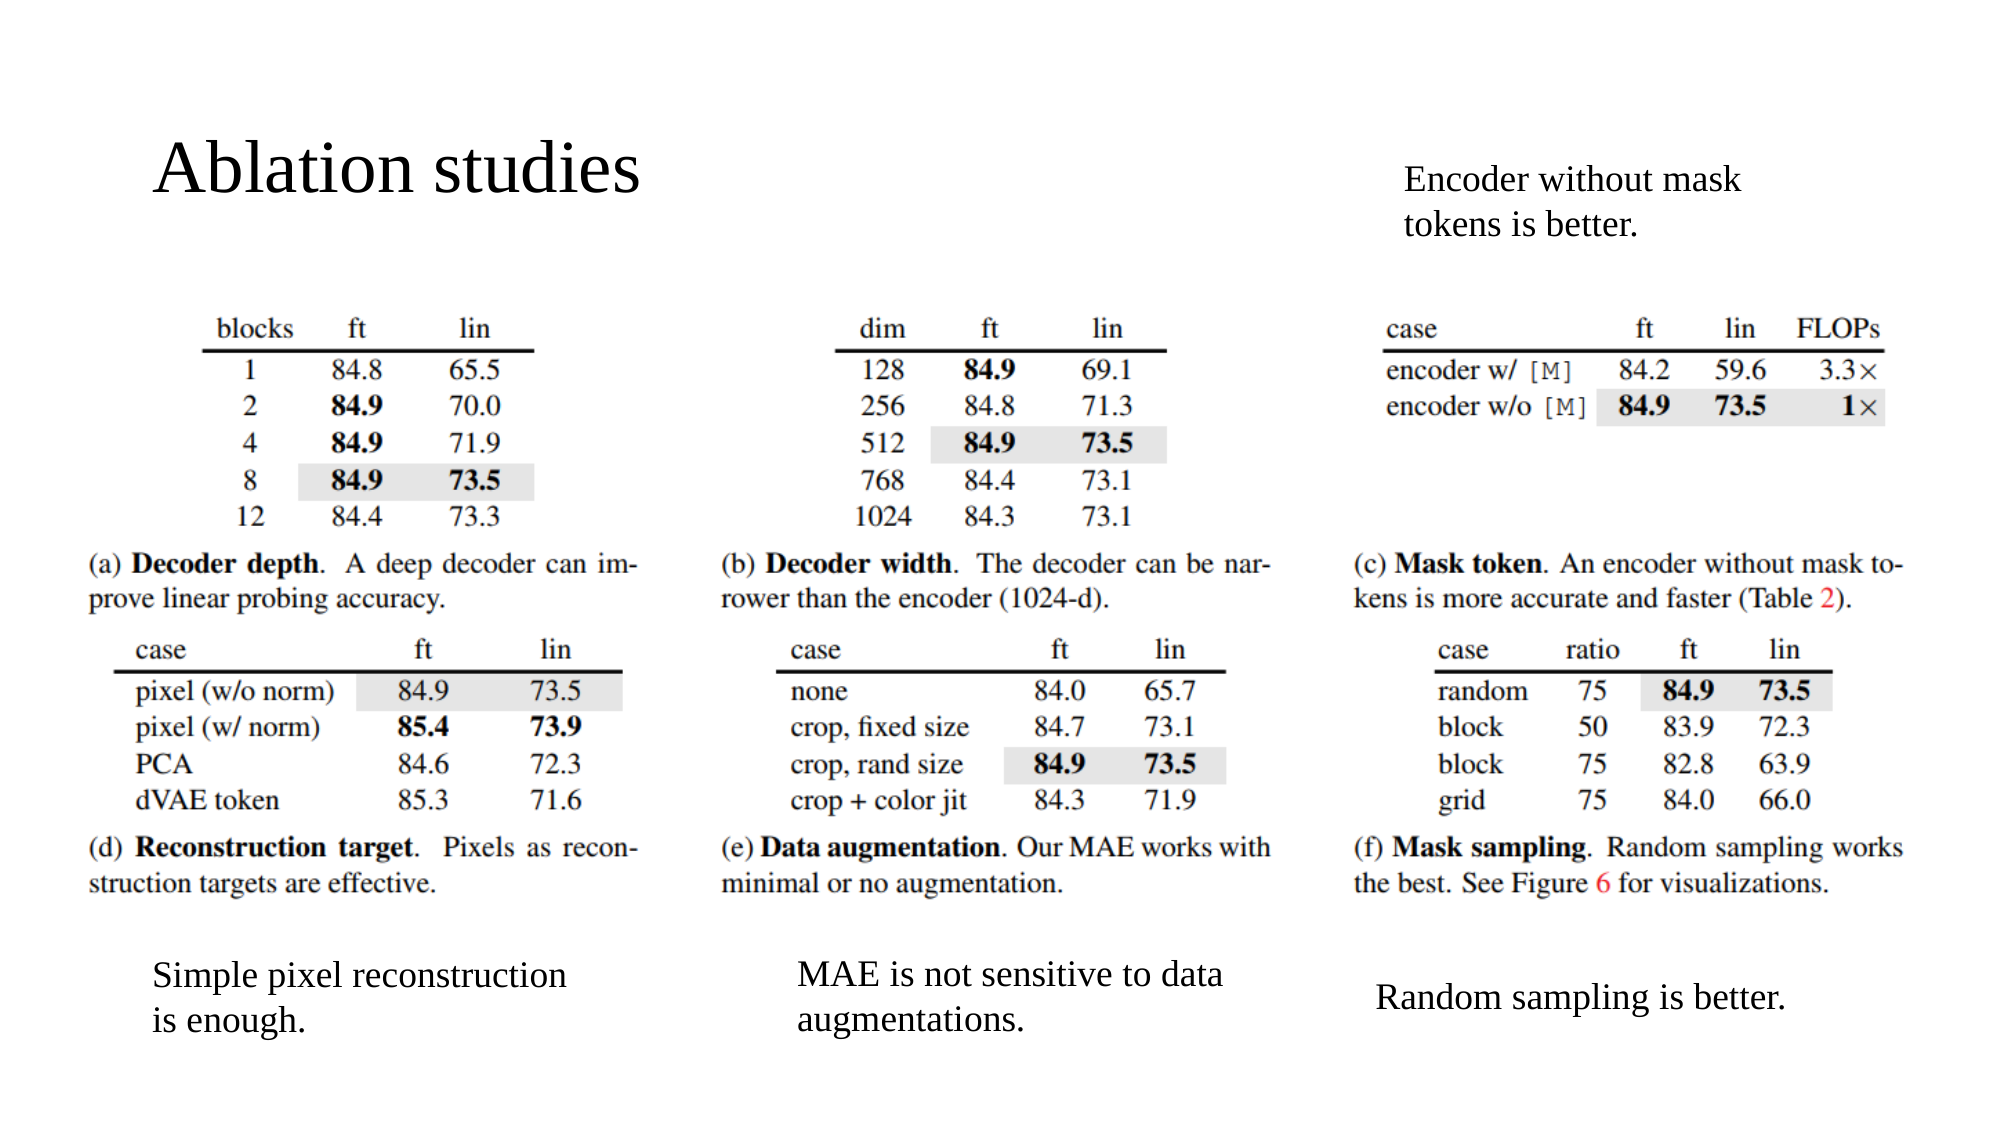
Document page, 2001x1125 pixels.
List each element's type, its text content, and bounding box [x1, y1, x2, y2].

title Ablation studies [137, 59, 1863, 277]
text_box MAE is not sensitive to data augmentations. [782, 941, 1285, 1047]
text_box Encoder without mask tokens is better. [1389, 146, 1863, 252]
picture [58, 277, 1942, 916]
text_box Random sampling is better. [1360, 964, 1863, 1025]
text_box Simple pixel reconstruction is enough. [137, 942, 585, 1048]
